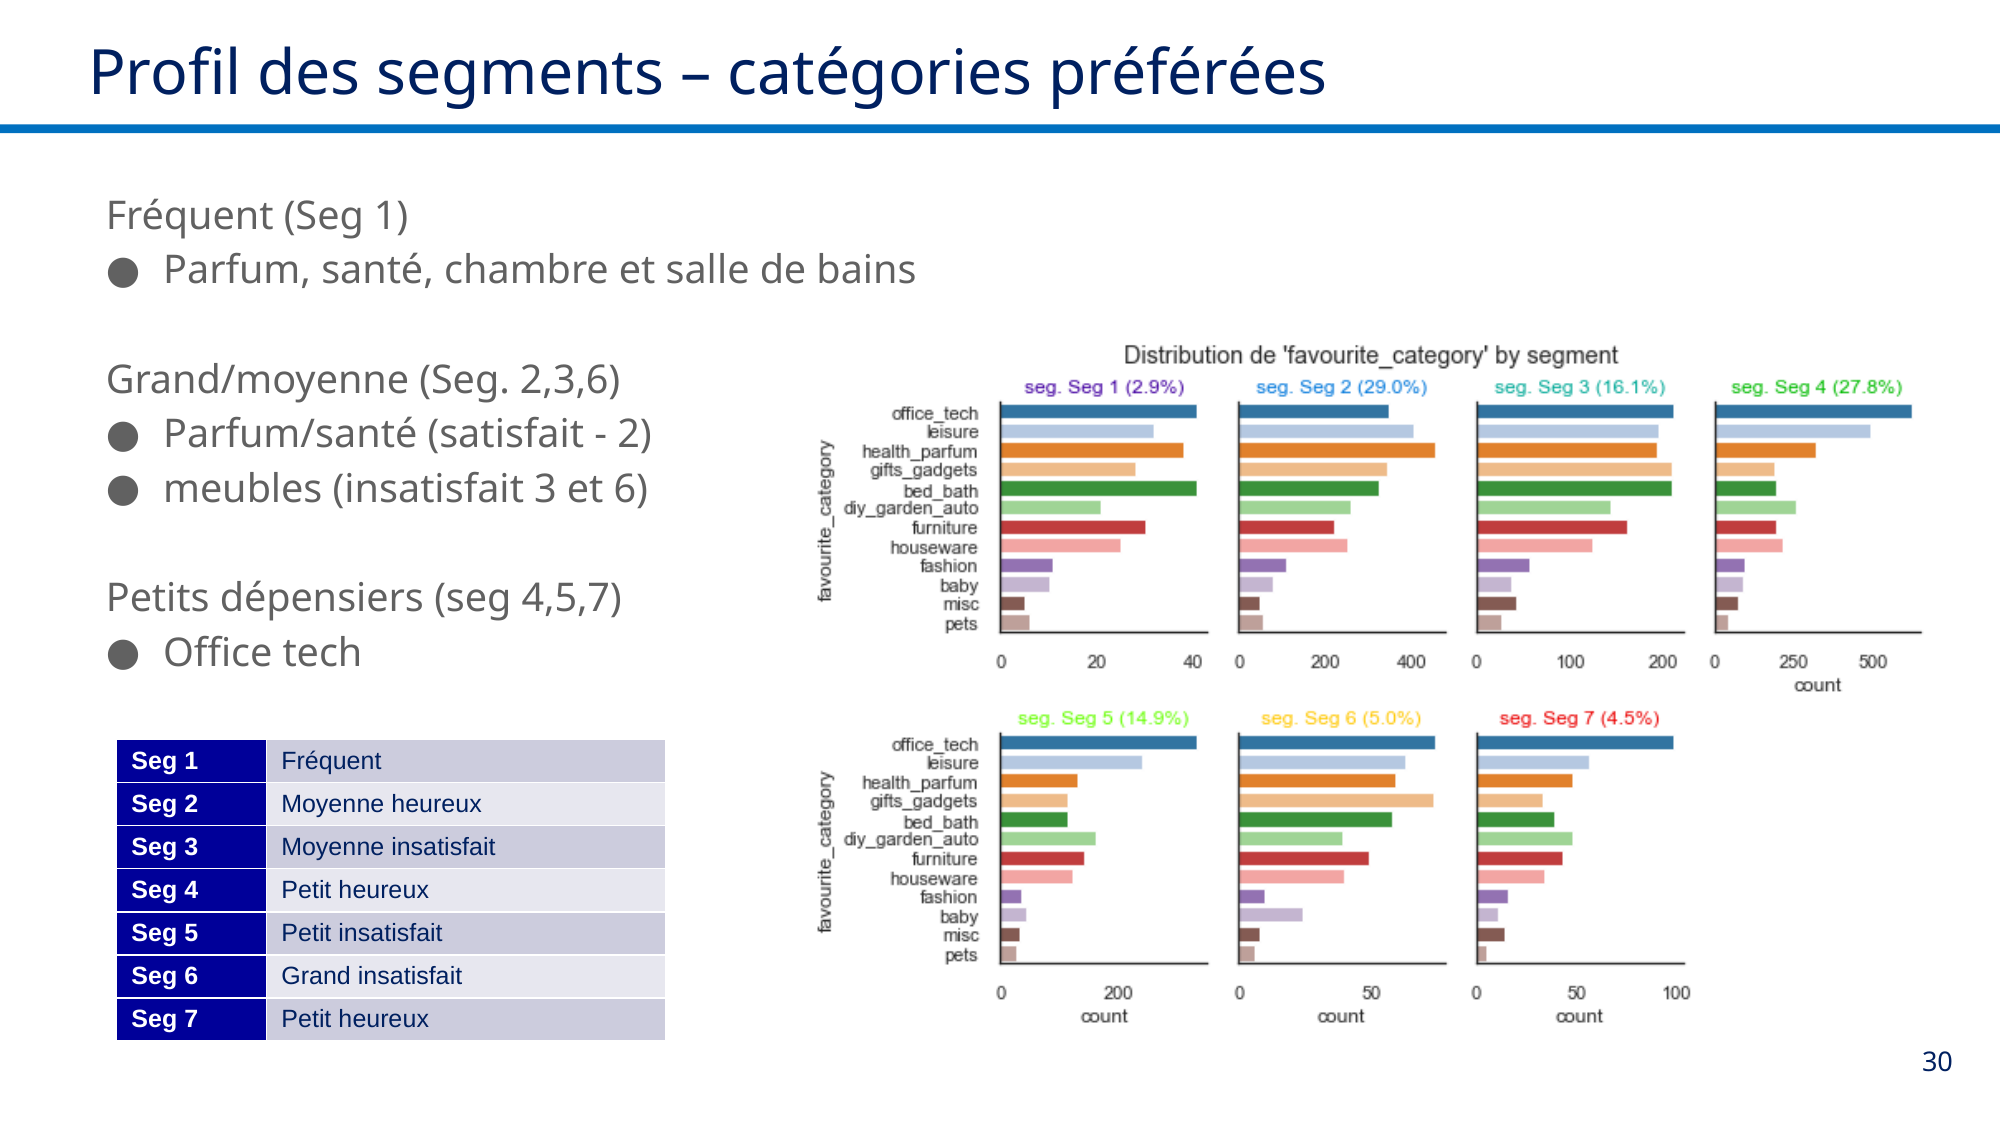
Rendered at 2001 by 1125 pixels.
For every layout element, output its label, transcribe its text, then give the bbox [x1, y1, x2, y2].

table_cell Moyenne heureux [267, 783, 665, 825]
table_cell Grand insatisfait [267, 956, 665, 997]
table_header Fréquent [267, 740, 665, 782]
table_cell Petit heureux [267, 999, 665, 1040]
table_header Seg 1 [117, 740, 266, 782]
table_cell Seg 5 [117, 913, 266, 954]
table_cell Petit insatisfait [267, 913, 665, 954]
table_cell Seg 4 [117, 869, 266, 911]
table_cell Seg 3 [117, 826, 266, 868]
table_cell Seg 2 [117, 783, 266, 825]
title Profil des segments – catégories préférées [68, 7, 1932, 134]
table_cell Seg 6 [117, 956, 266, 997]
table_cell Moyenne insatisfait [267, 826, 665, 868]
picture [808, 334, 1932, 1037]
table_cell Seg 7 [117, 999, 266, 1040]
slide_number 30 [1853, 1019, 1974, 1106]
table_cell Petit heureux [267, 869, 665, 911]
list Fréquent (Seg 1) Parfum, santé, chambre et salle de bains Grand/moyenne (Seg. 2,3,6) Parfum/santé (satisfait - 2) meubles (insatisfait 3 et 6) Petits dépensiers (seg 4,5,7) Office tech [68, 162, 943, 1020]
